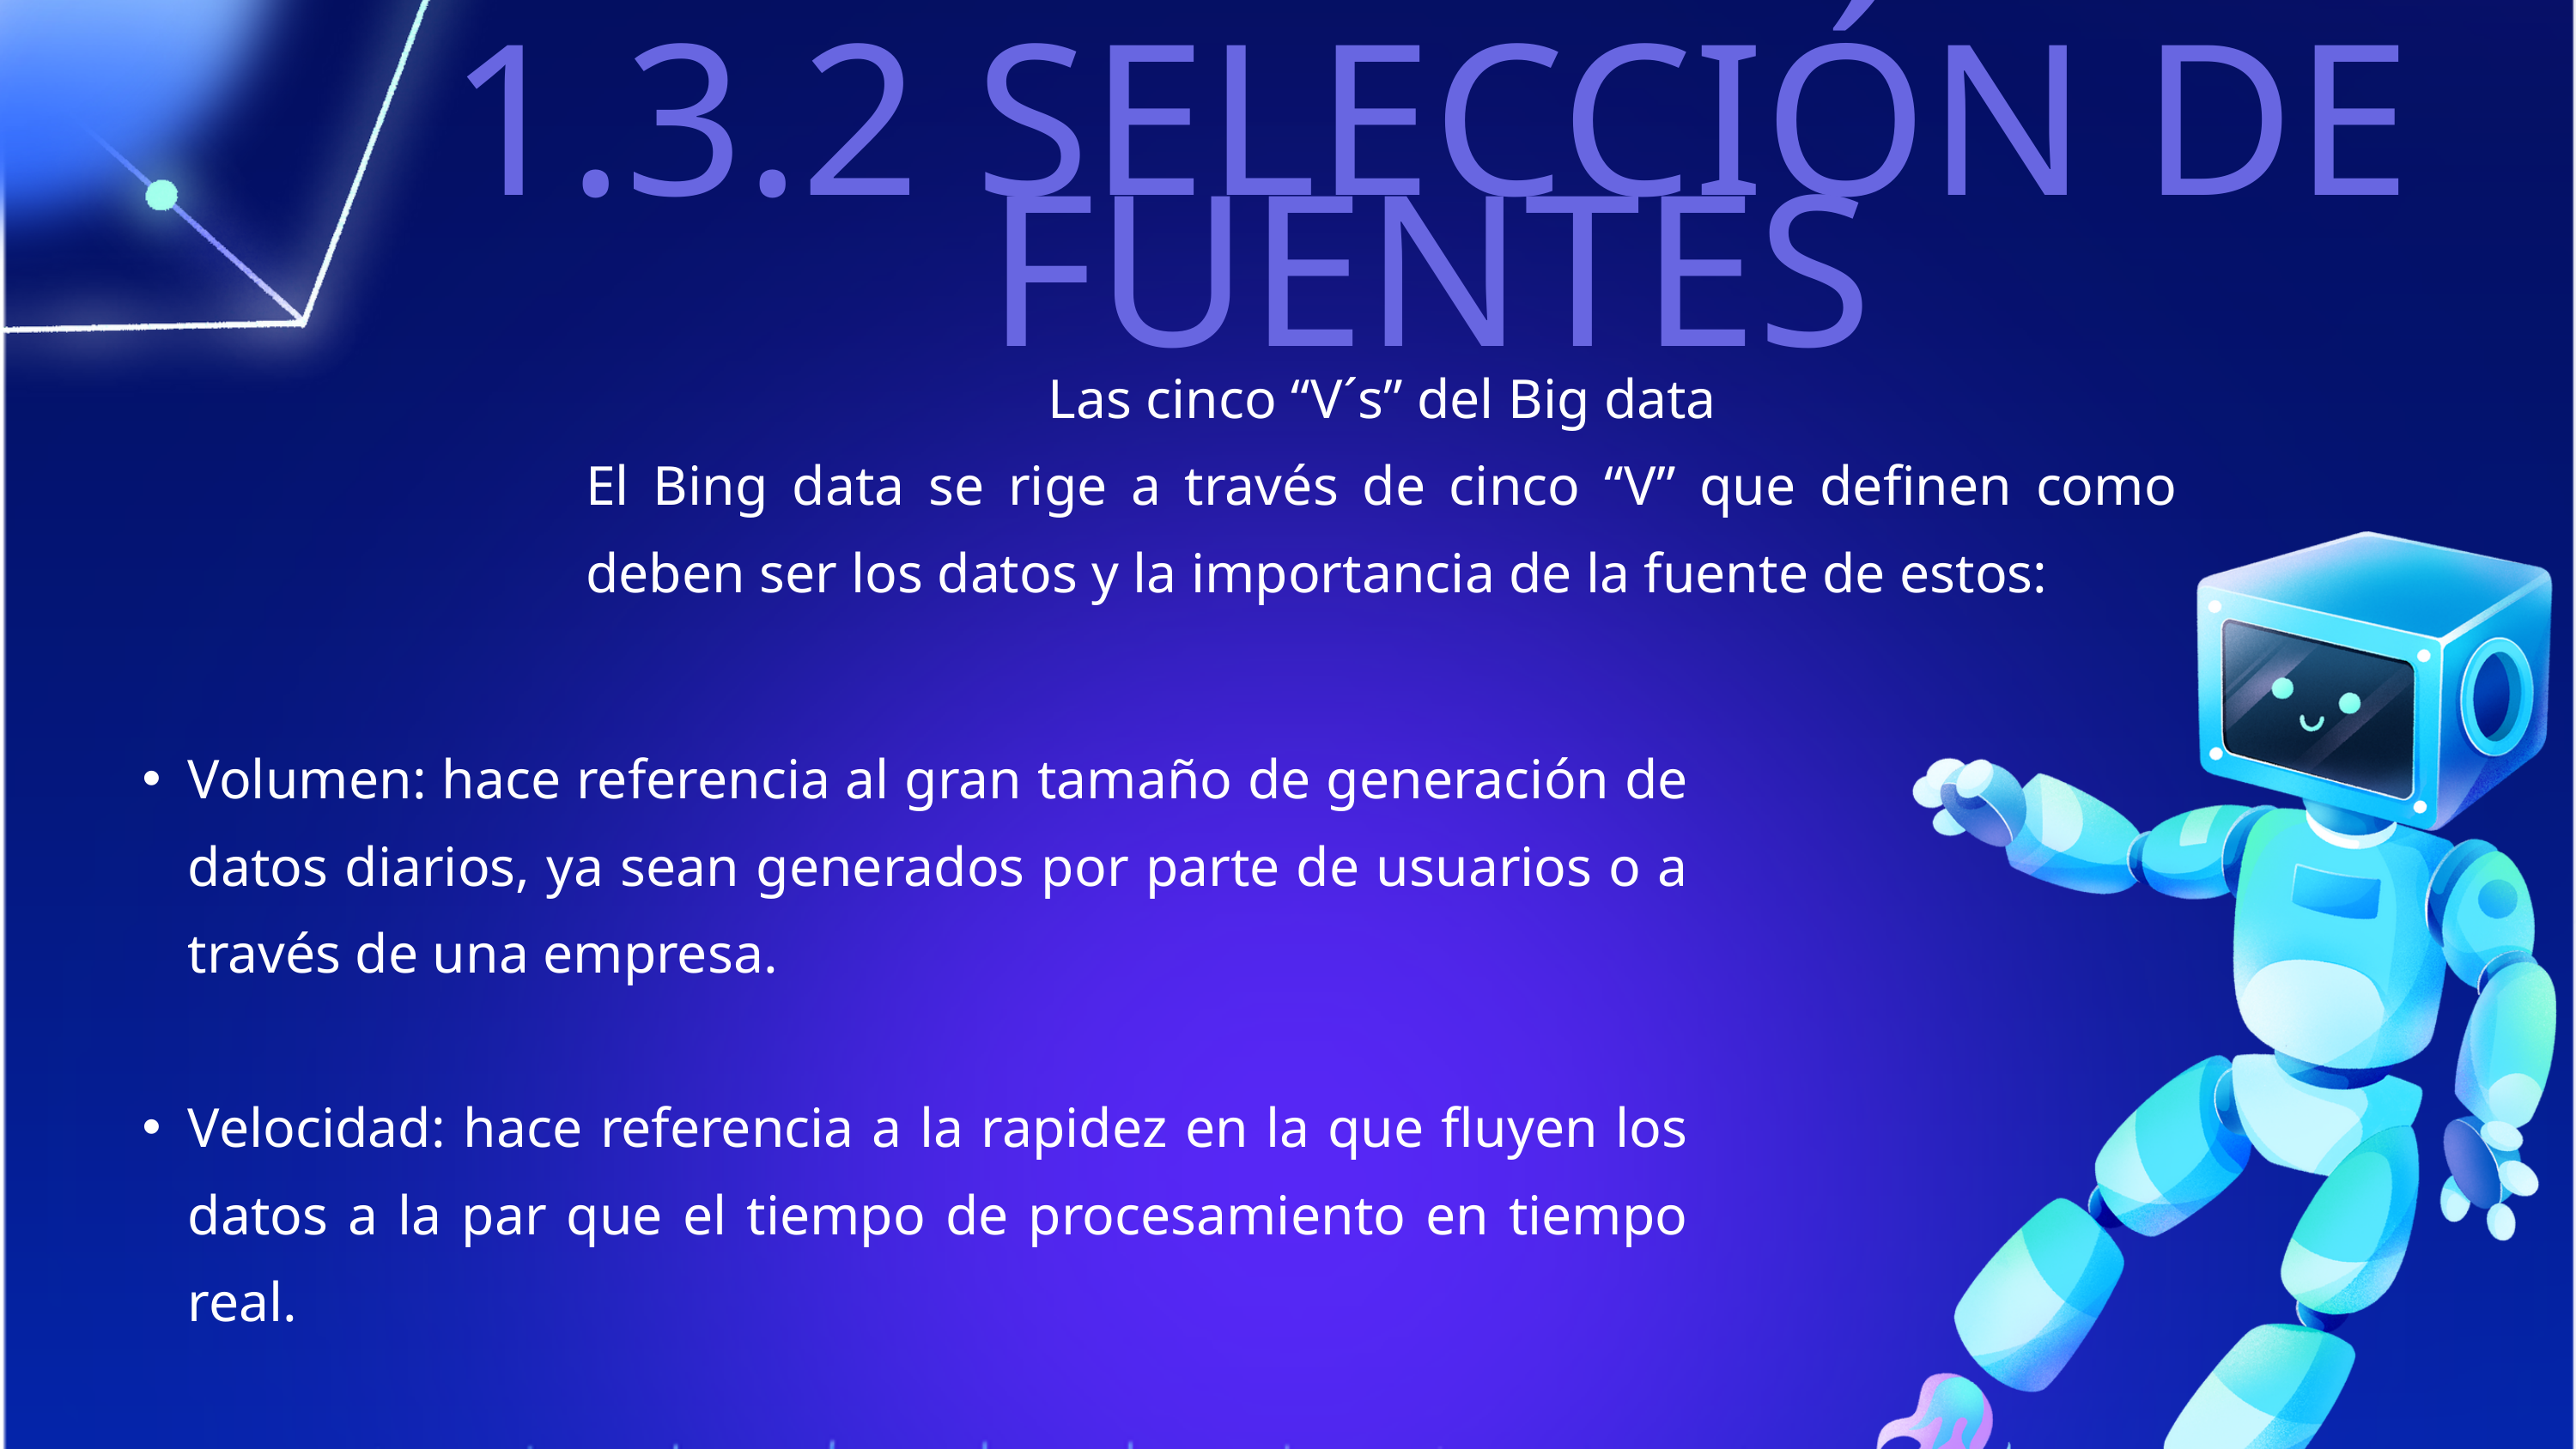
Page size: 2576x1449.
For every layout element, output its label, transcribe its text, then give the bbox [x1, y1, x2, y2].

text_box [550, 0, 2576, 531]
text_box [0, 389, 1844, 1449]
text_box 1.3.2 SELECCIÓN DE FUENTES [333, 86, 2526, 389]
text_box Volumen: hace referencia al gran tamaño de generación de datos diarios, ya sean generados por parte de usuarios o a través de una empresa. Velocidad: hace referencia a la rapidez en la que fluyen los datos a la par que el tiempo de procesamiento en tiempo real. [96, 722, 1691, 1420]
text_box [1844, 531, 2576, 1449]
text_box [0, 0, 550, 407]
text_box Las cinco “V´s” del Big data El Bing data se rige a través de cinco “V” que definen como deben ser los datos y la importancia de la fuente de estos: [586, 389, 2179, 603]
